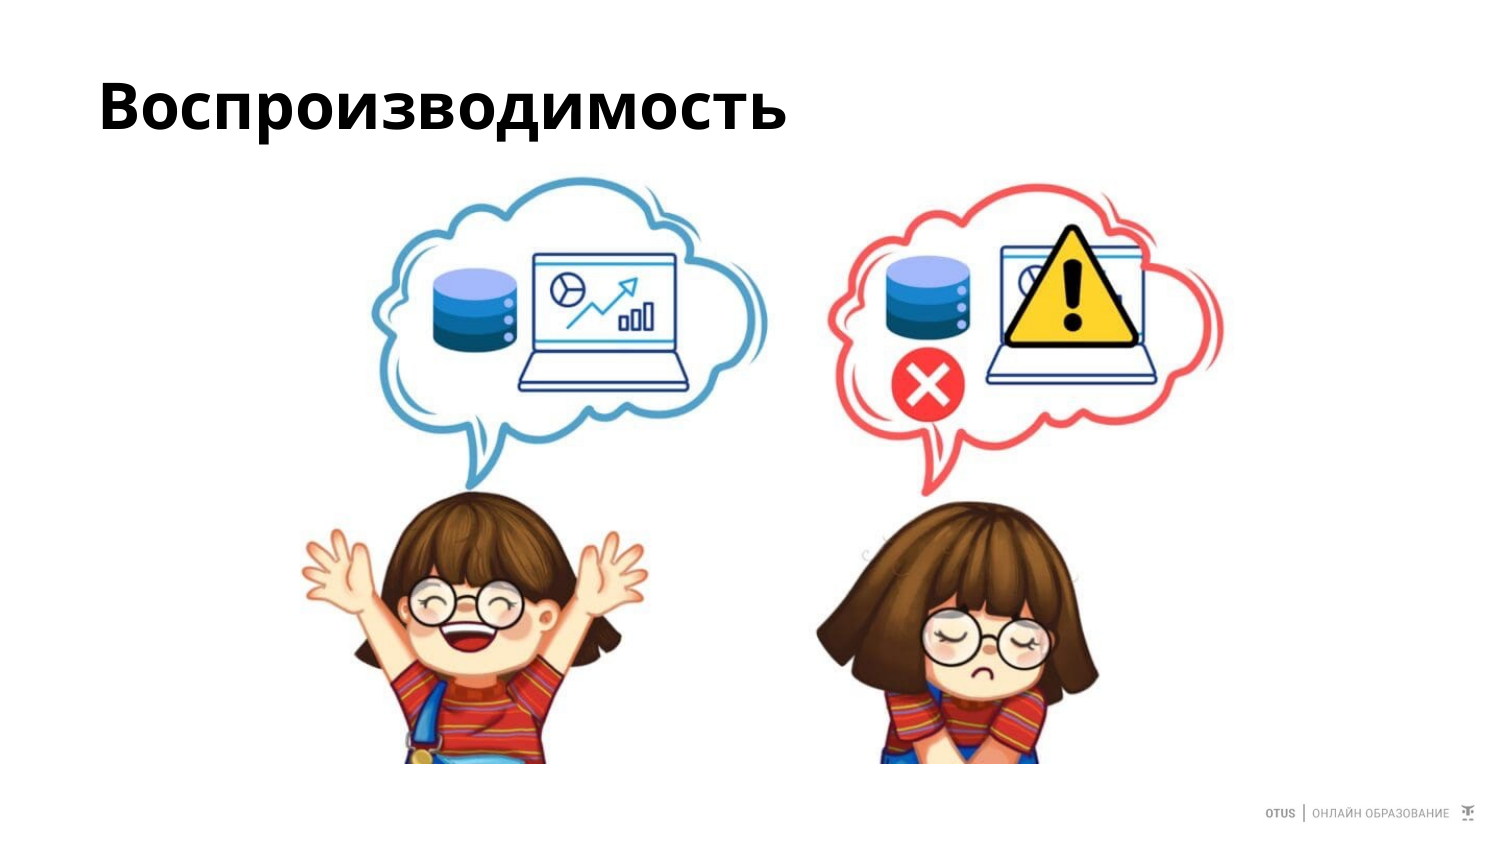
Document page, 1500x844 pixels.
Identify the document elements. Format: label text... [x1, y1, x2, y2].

picture [299, 162, 1234, 764]
picture [1262, 799, 1477, 825]
title Воспроизводимость [95, 62, 817, 206]
